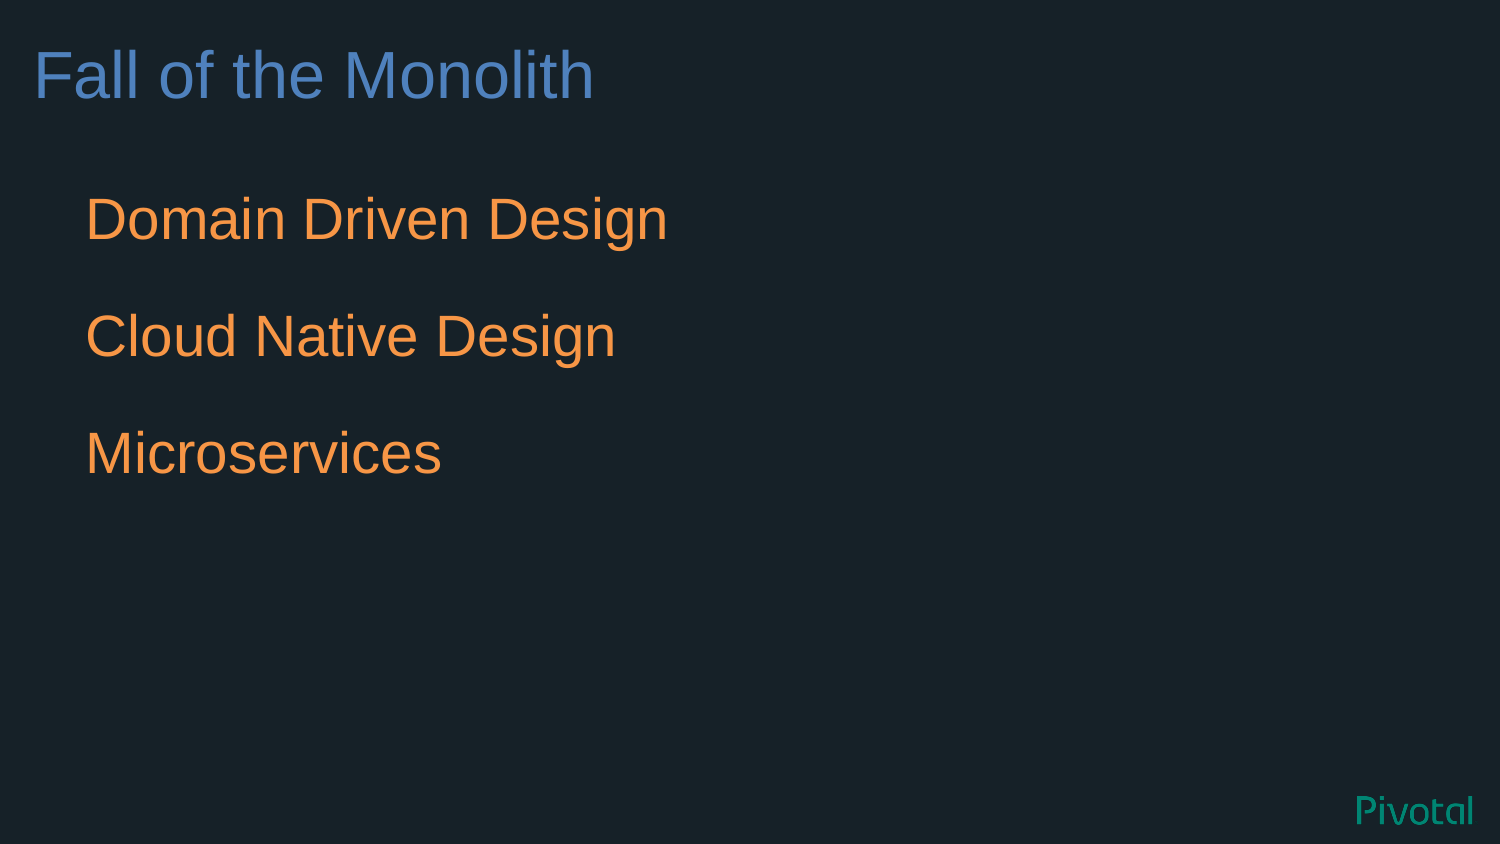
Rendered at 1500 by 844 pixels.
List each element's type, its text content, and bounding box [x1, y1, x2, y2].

list Domain Driven Design Cloud Native Design Microservices [70, 139, 1474, 771]
title Fall of the Monolith [18, 24, 1462, 103]
picture [1357, 796, 1478, 825]
